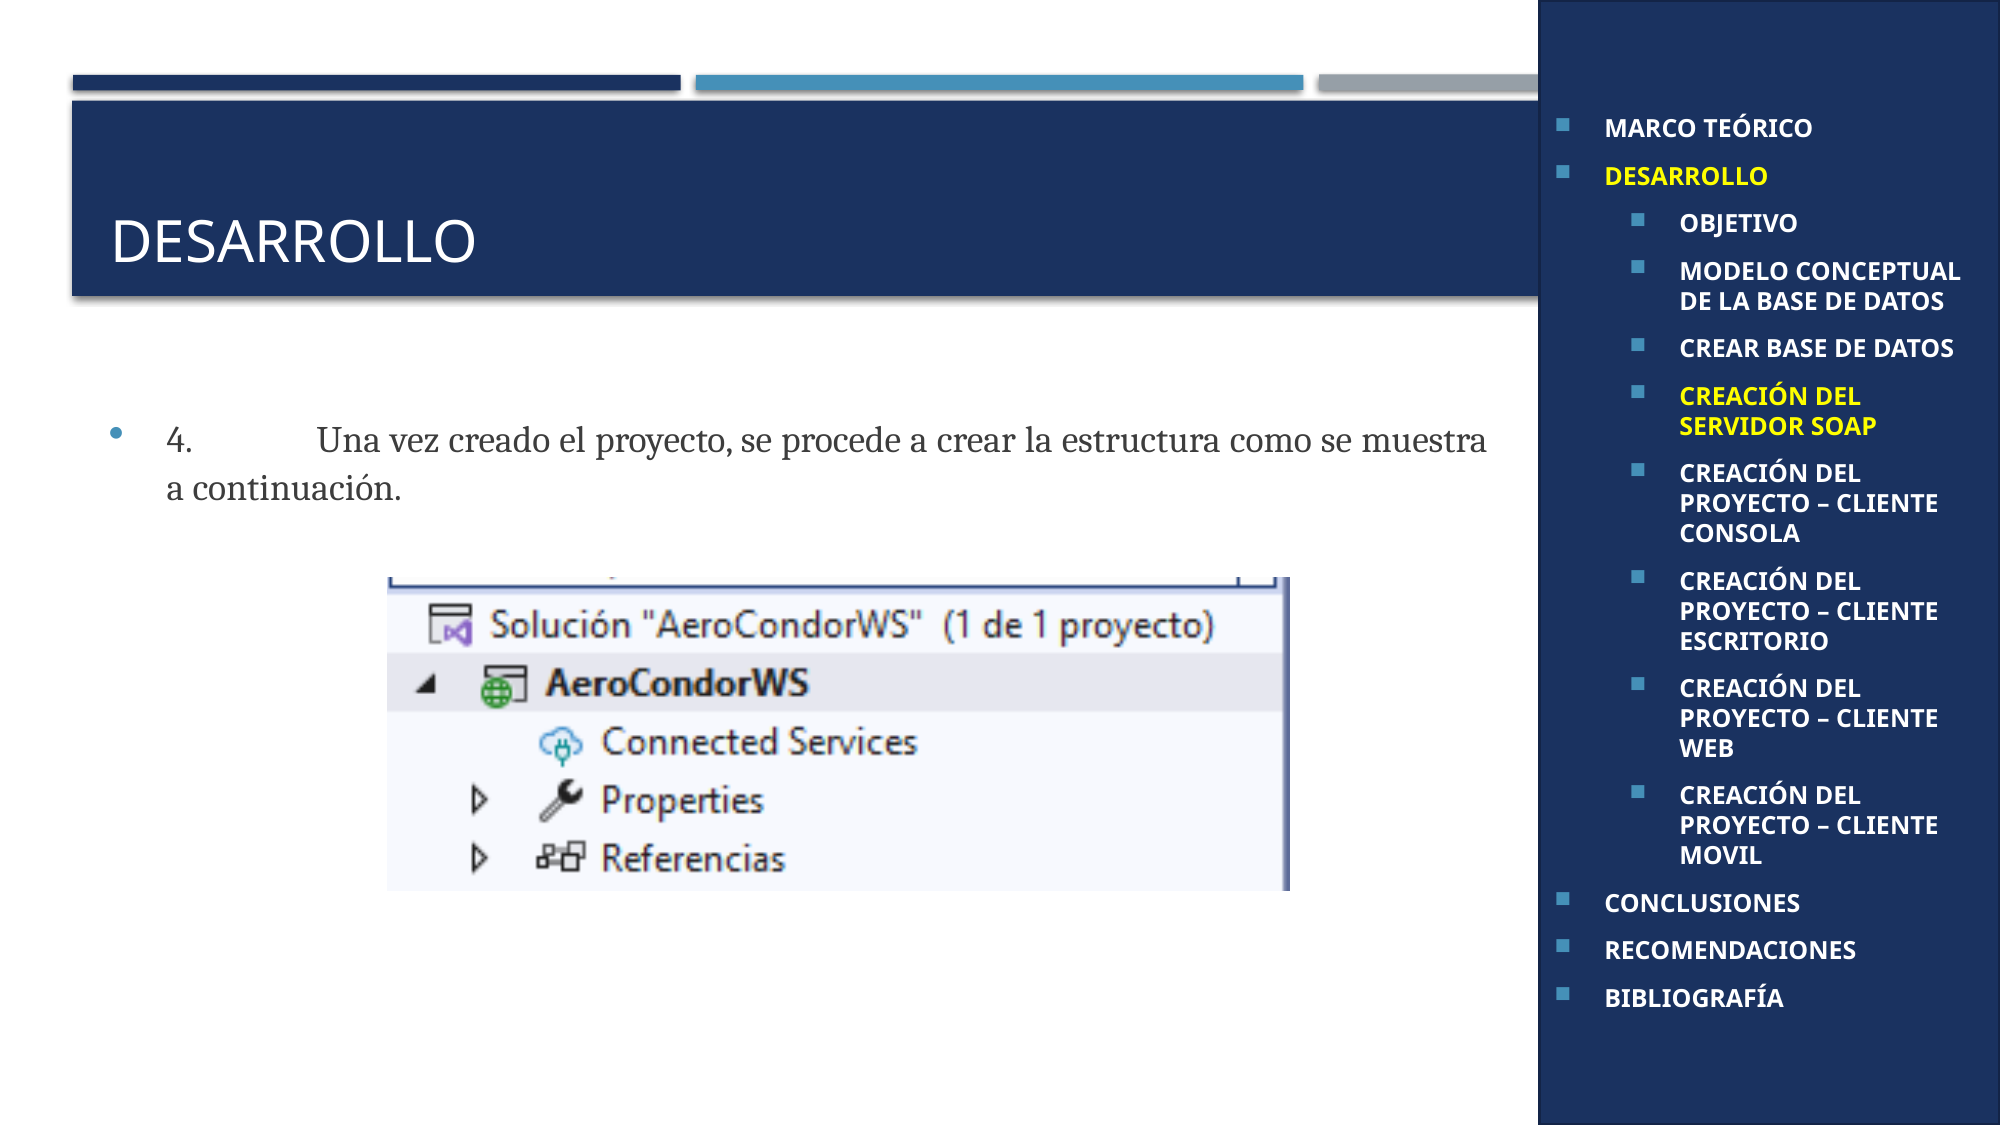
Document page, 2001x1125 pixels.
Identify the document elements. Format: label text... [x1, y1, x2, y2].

text_box MARCO TEÓRICO DESARROLLO OBJETIVO MODELO CONCEPTUAL DE LA BASE DE DATOS CREAR BASE DE DATOS CREACIÓN DEL SERVIDOR SOAP CREACIÓN DEL PROYECTO – CLIENTE CONSOLA CREACIÓN DEL PROYECTO – CLIENTE ESCRITORIO CREACIÓN DEL PROYECTO – CLIENTE WEB CREACIÓN DEL PROYECTO – CLIENTE MOVIL CONCLUSIONES RECOMENDACIONES BIBLIOGRAFÍA [1538, 0, 2000, 1125]
title DESARROLLO [95, 115, 1538, 282]
list 4. Una vez creado el proyecto, se procede a crear la estructura como se muestra a continuación. [95, 357, 1505, 563]
picture [386, 577, 1290, 892]
